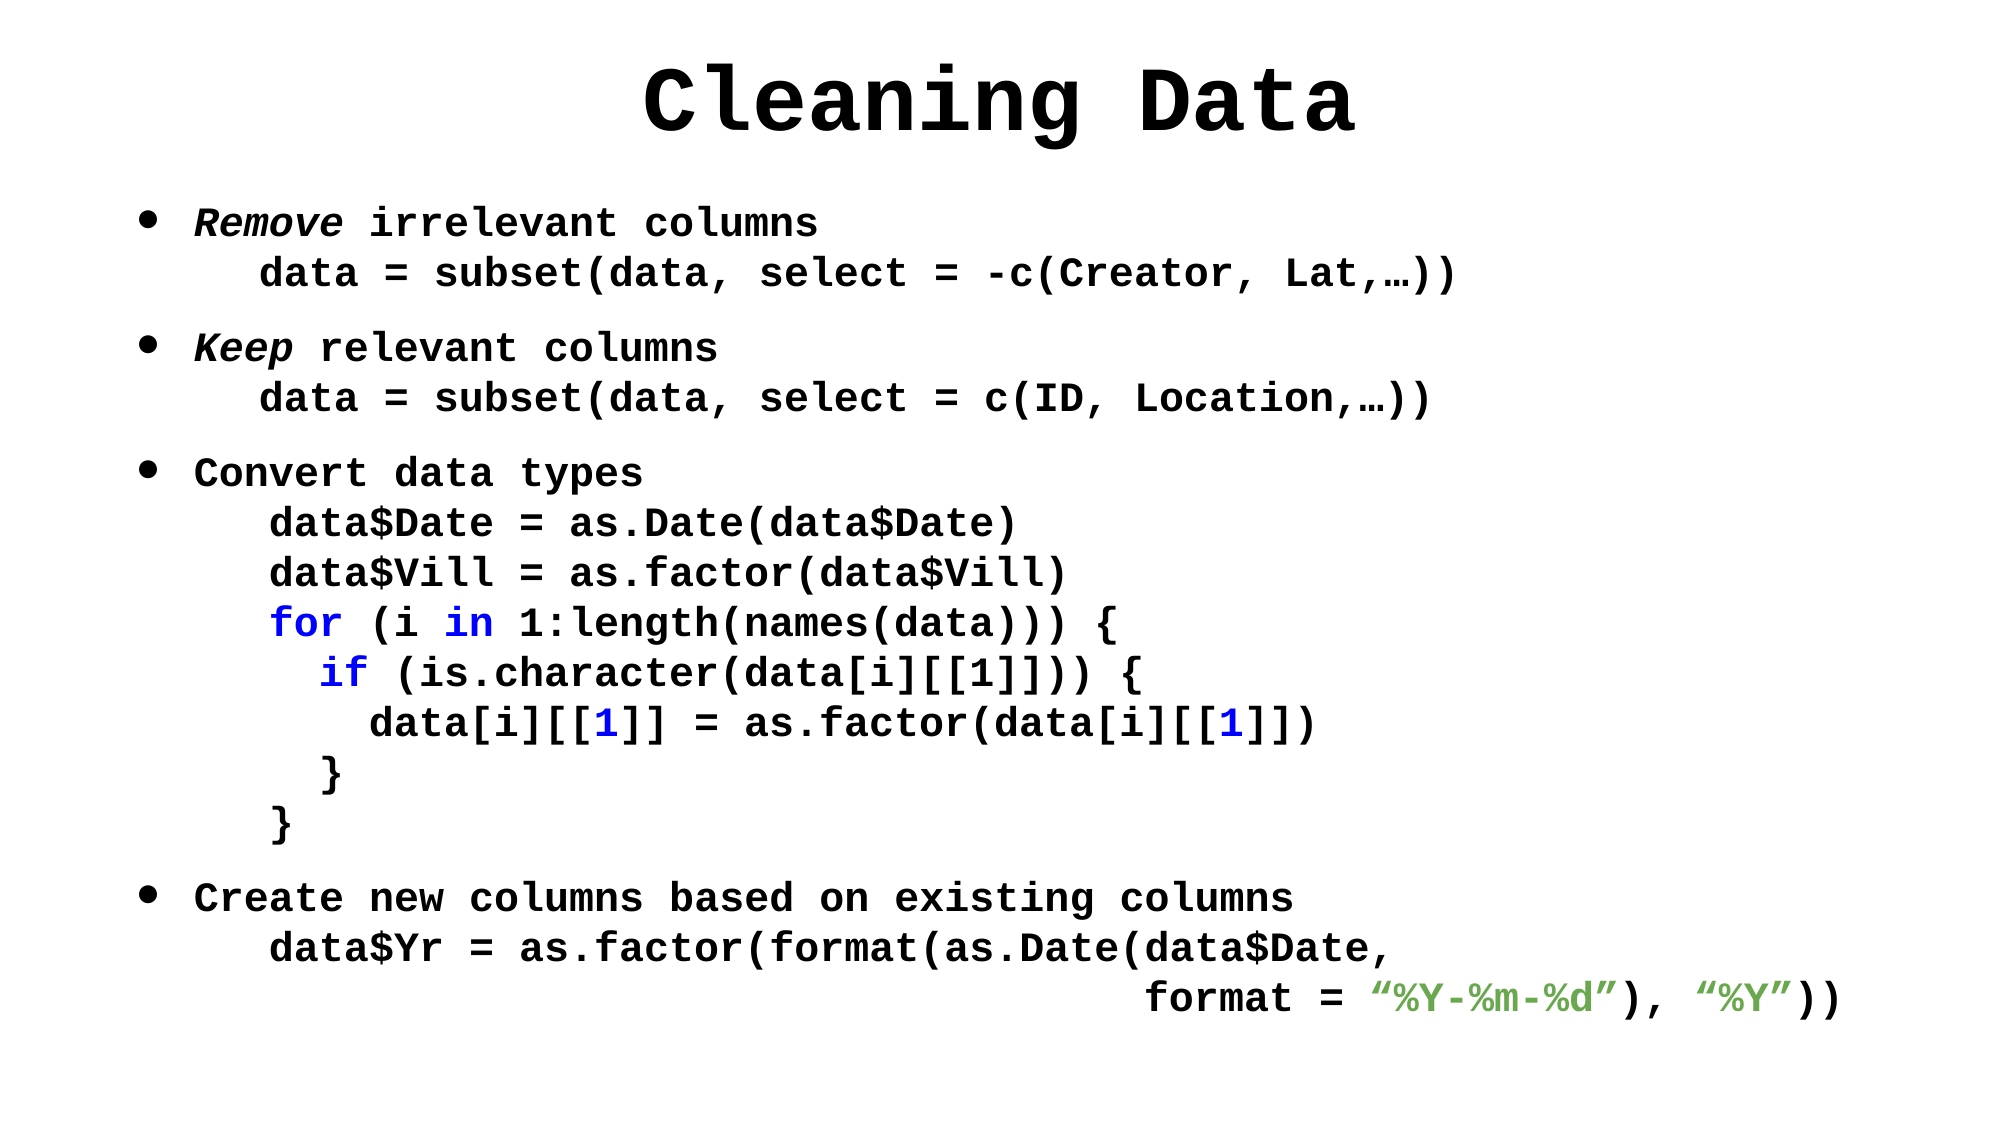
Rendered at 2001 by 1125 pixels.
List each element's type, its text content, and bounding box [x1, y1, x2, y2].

text_box Remove irrelevant columns data = subset(data, select = -c(Creator, Lat,…)) Keep relevant columns data = subset(data, select = c(ID, Location,…)) Convert data types data$Date = as.Date(data$Date) data$Vill = as.factor(data$Vill) for (i in 1:length(names(data))) { if (is.character(data[i][[1]])) { data[i][[1]] = as.factor(data[i][[1]]) } } Create new columns based on existing columns data$Yr = as.factor(format(as.Date(data$Date, format = “%Y-%m-%d”), “%Y”)) [103, 187, 1898, 1125]
title Cleaning Data [362, 0, 1638, 188]
